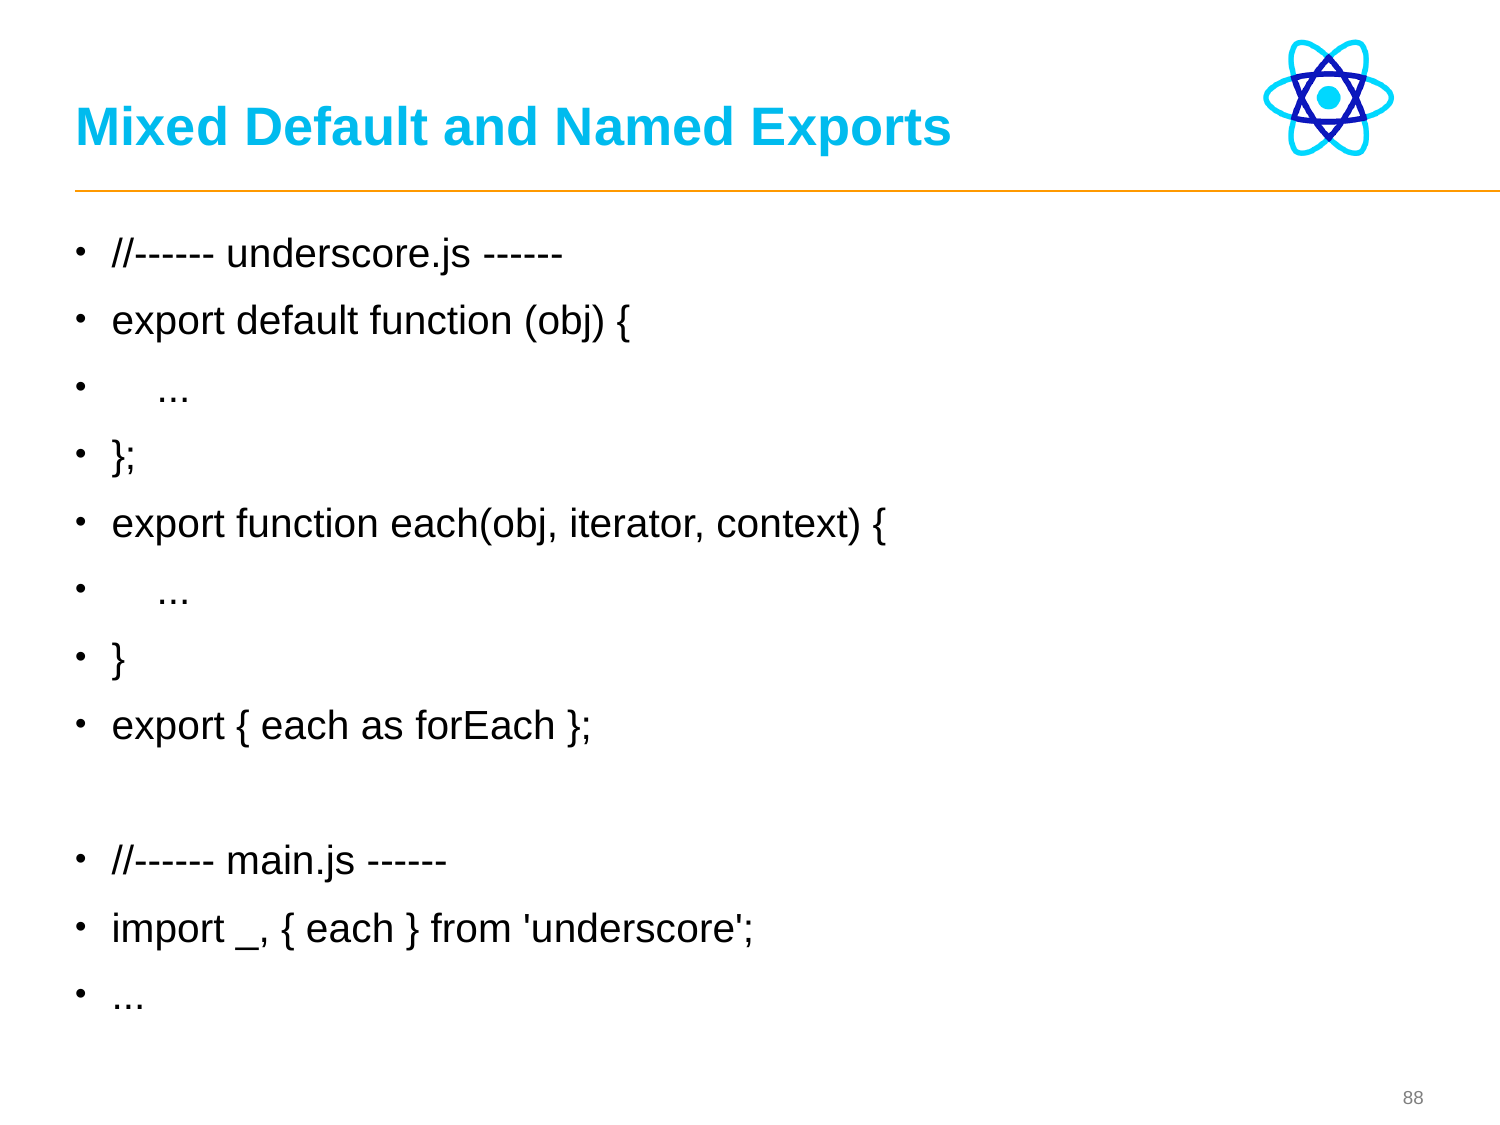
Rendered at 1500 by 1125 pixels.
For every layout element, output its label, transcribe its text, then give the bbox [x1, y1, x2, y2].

title Mixed Default and Named Exports [75, 27, 1422, 157]
list //------ underscore.js ------ export default function (obj) { ... }; export function each(obj, iterator, context) { ... } export { each as forEach }; //------ main.js ------ import _, { each } from 'underscore'; ... [75, 226, 1425, 1018]
